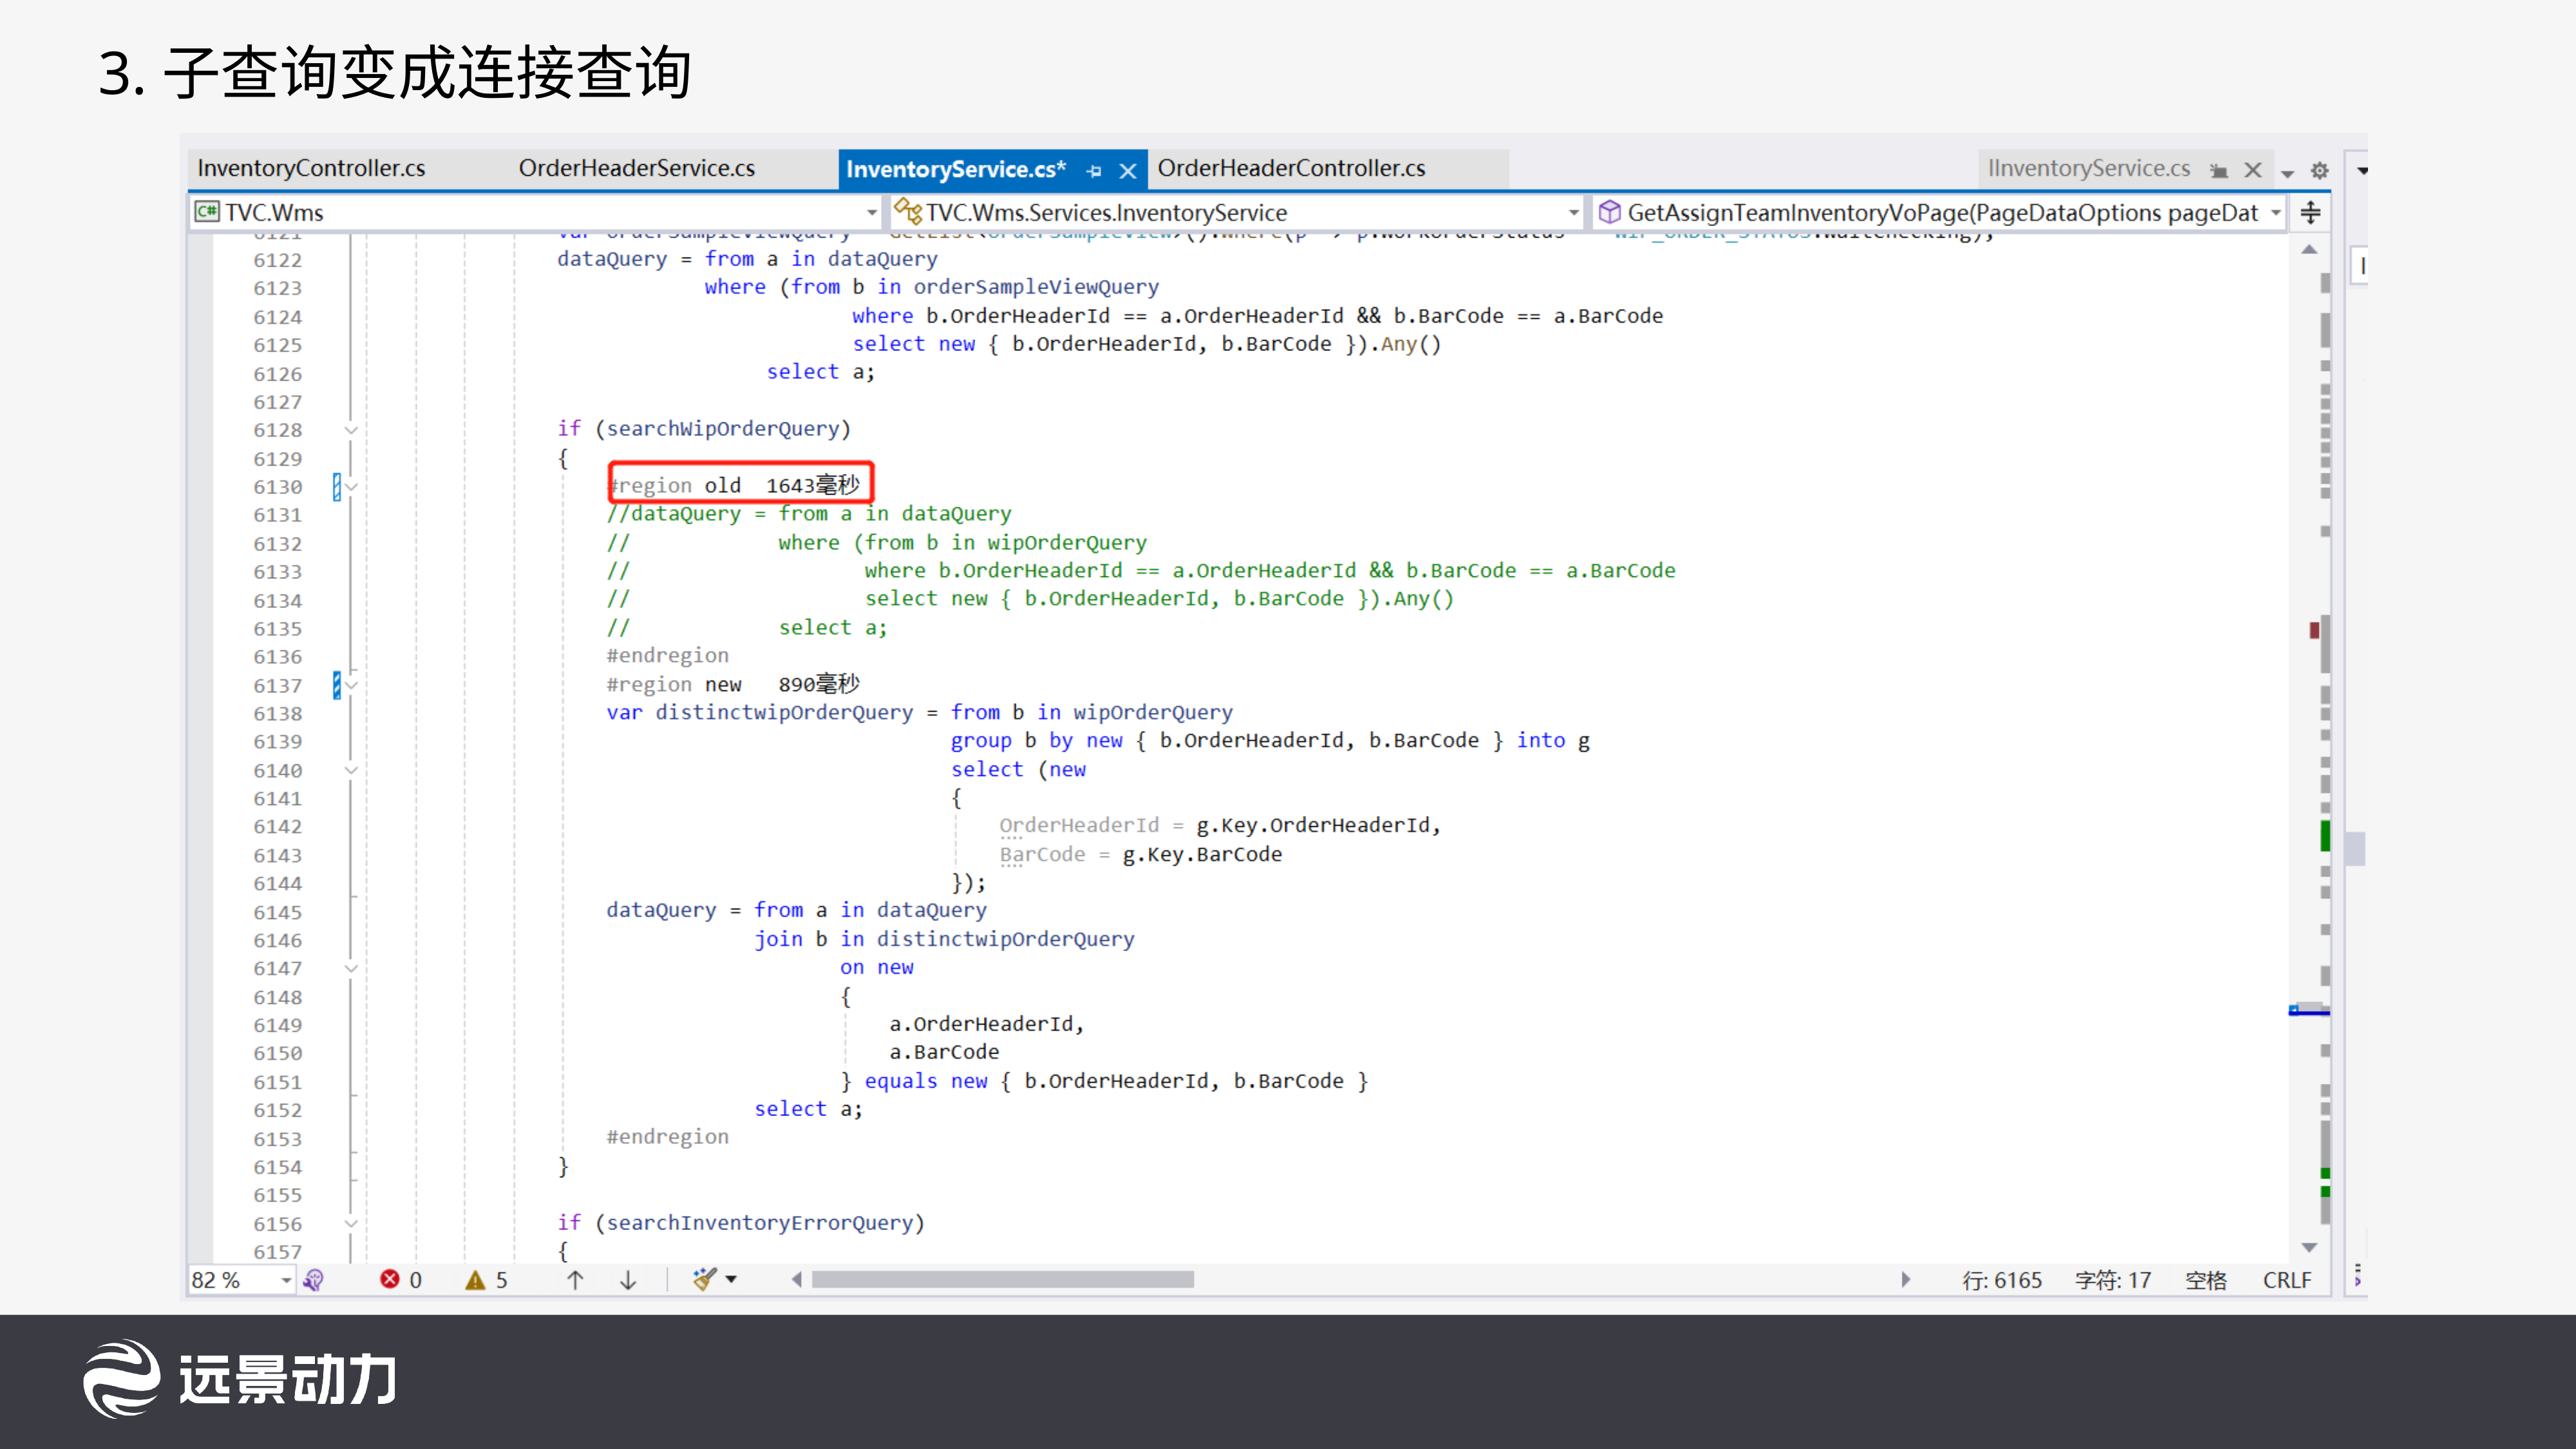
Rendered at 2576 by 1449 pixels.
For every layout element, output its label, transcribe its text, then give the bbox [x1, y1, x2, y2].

text_box 3.子查询变成连接查询 [88, 38, 2235, 330]
picture [0, 132, 2368, 1314]
